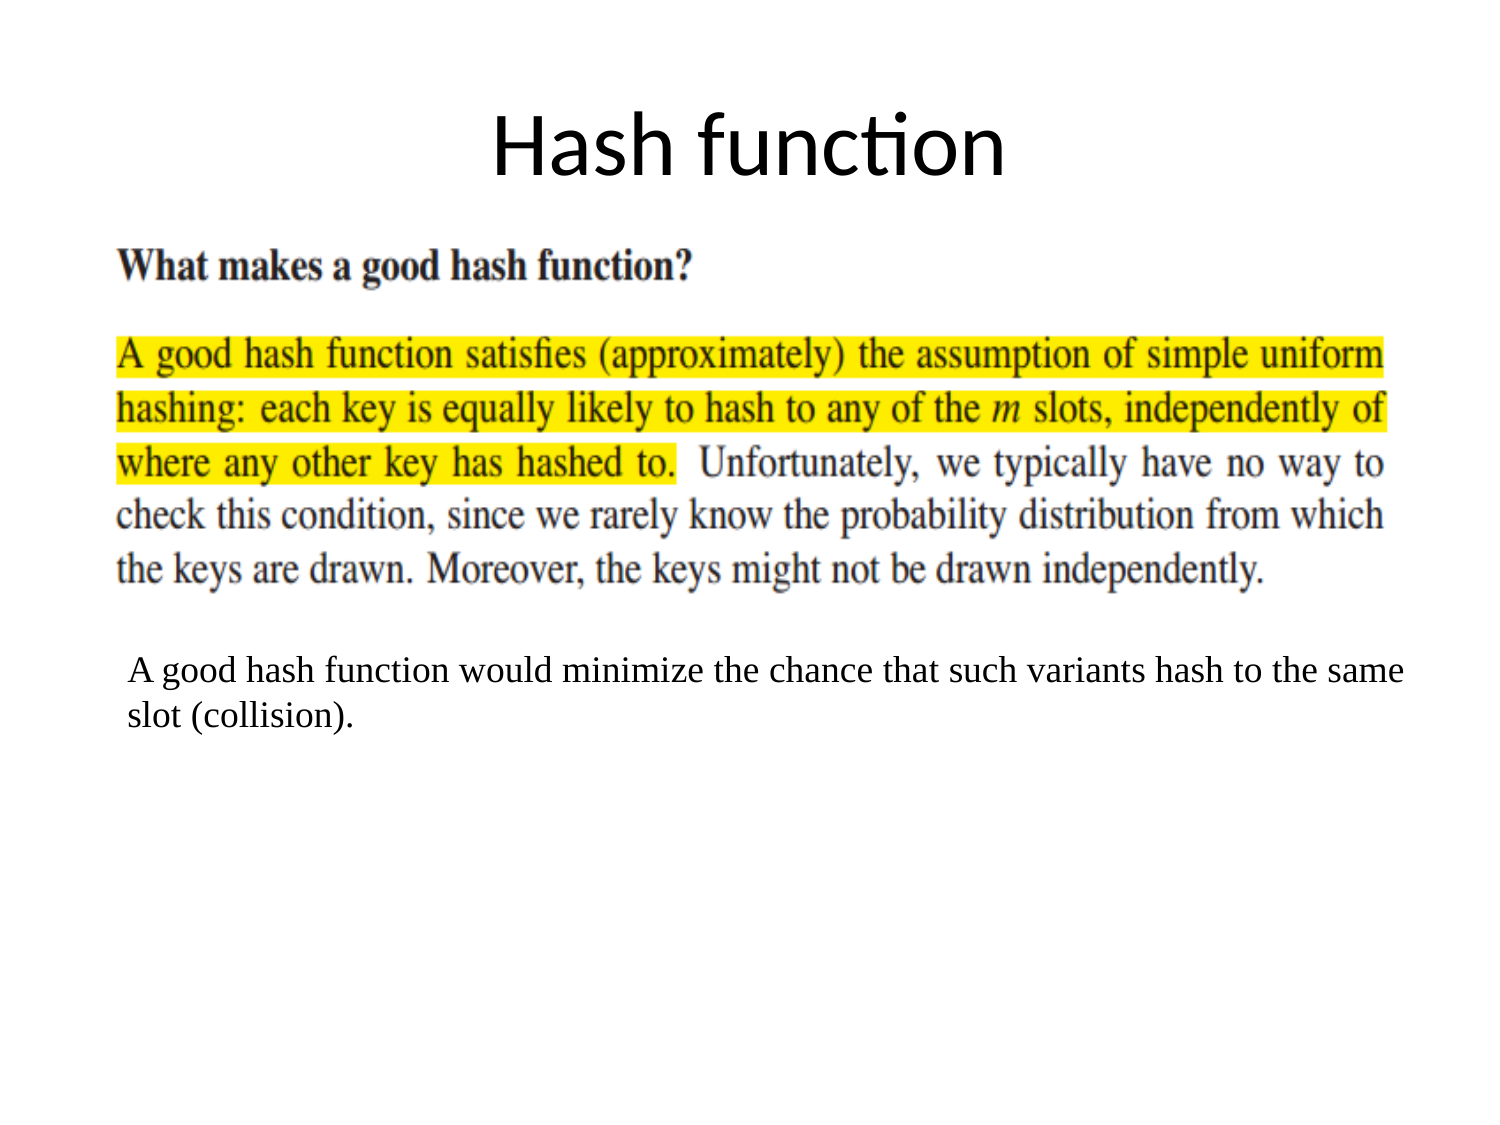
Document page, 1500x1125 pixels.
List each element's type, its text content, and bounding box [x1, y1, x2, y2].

text_box A good hash function would minimize the chance that such variants hash to the same slot (collision). [112, 637, 1438, 788]
title Hash function [75, 45, 1425, 233]
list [99, 224, 1401, 601]
